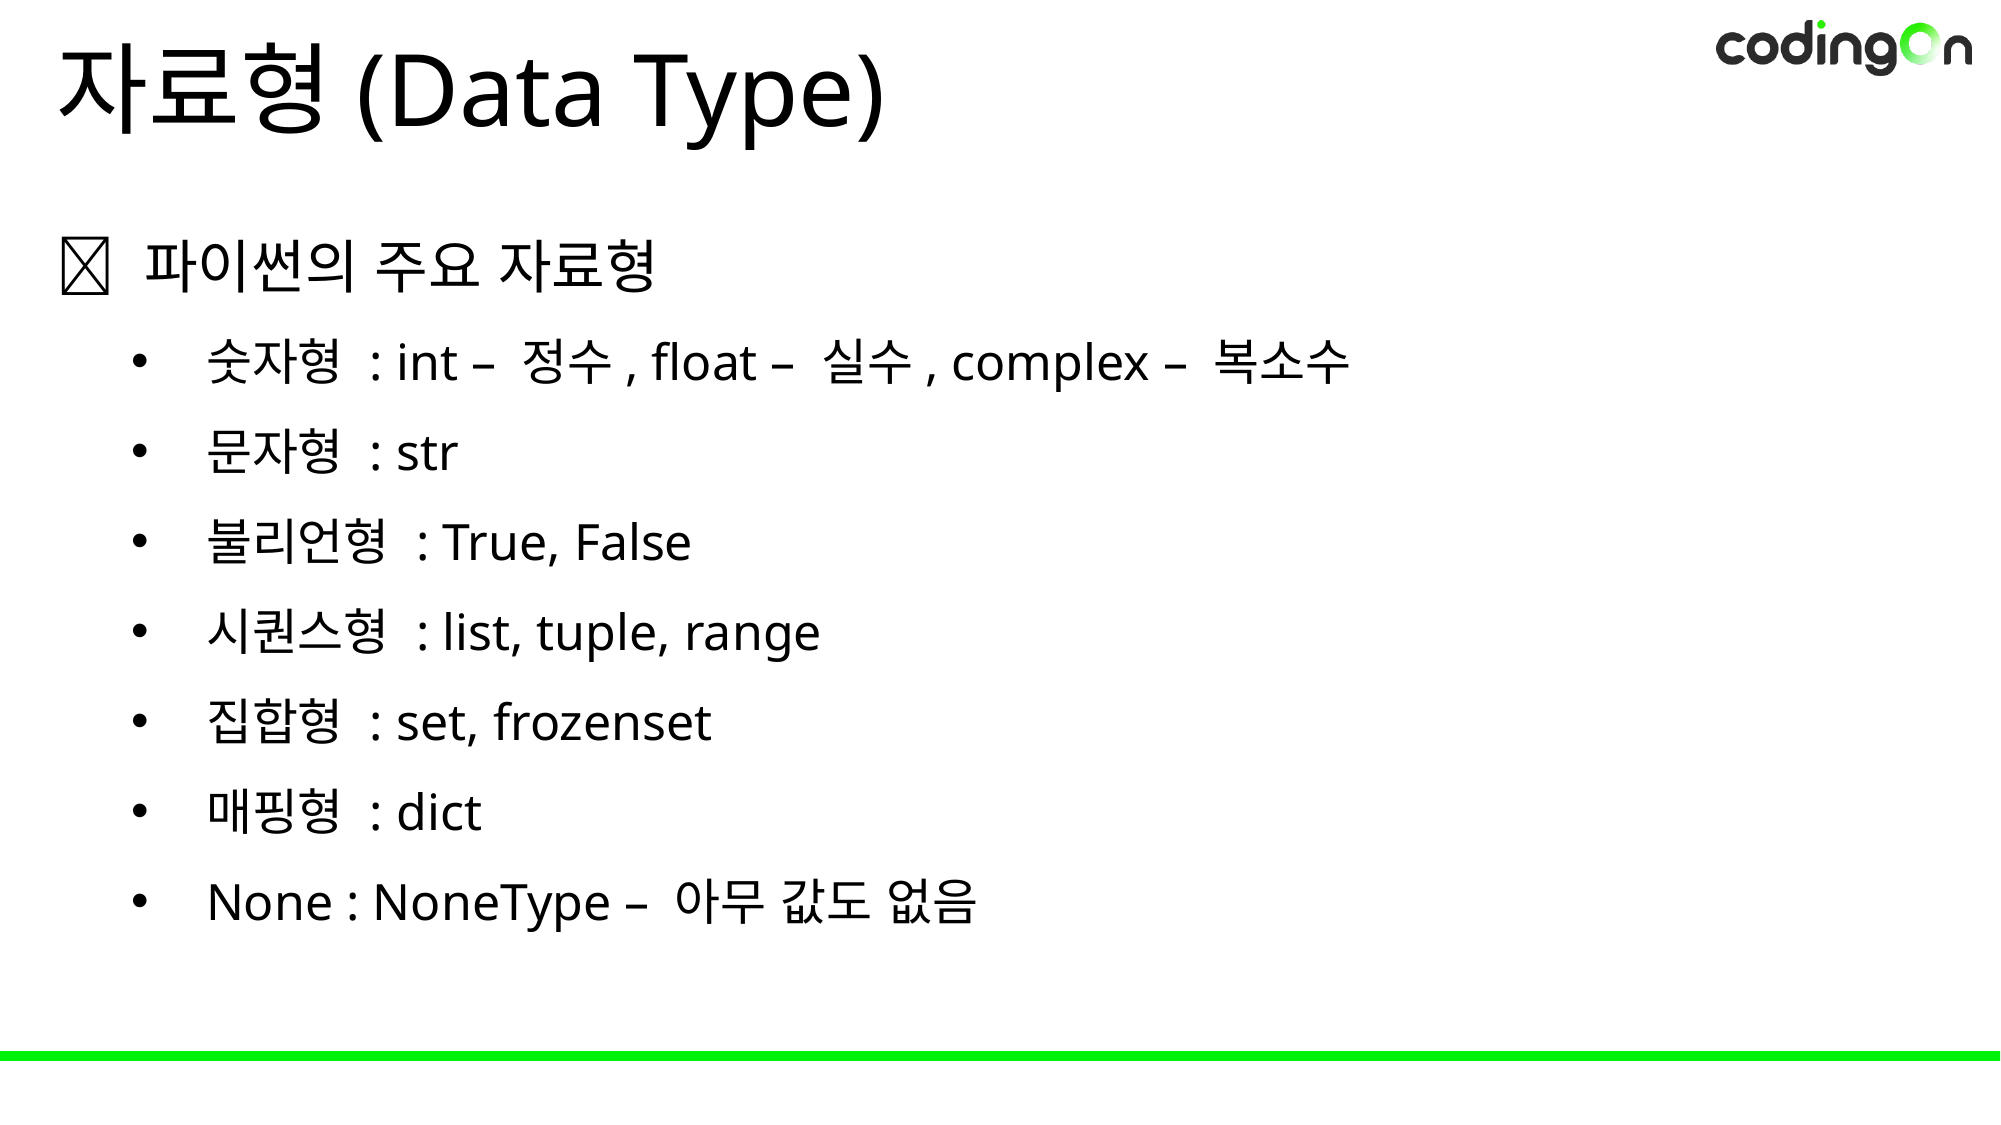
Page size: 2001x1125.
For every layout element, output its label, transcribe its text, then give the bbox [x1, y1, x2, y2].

title 자료형(Data Type) [41, 0, 1767, 187]
text_box ✅ 파이썬의 주요 자료형 숫자형 : int – 정수, float – 실수, complex – 복소수 문자형 : str 불리언형 : True, False 시퀀스형 : list, tuple, range 집합형 : set, frozenset 매핑형 : dict None : NoneType – 아무 값도 없음 [41, 187, 1930, 938]
picture [1767, 20, 1972, 76]
